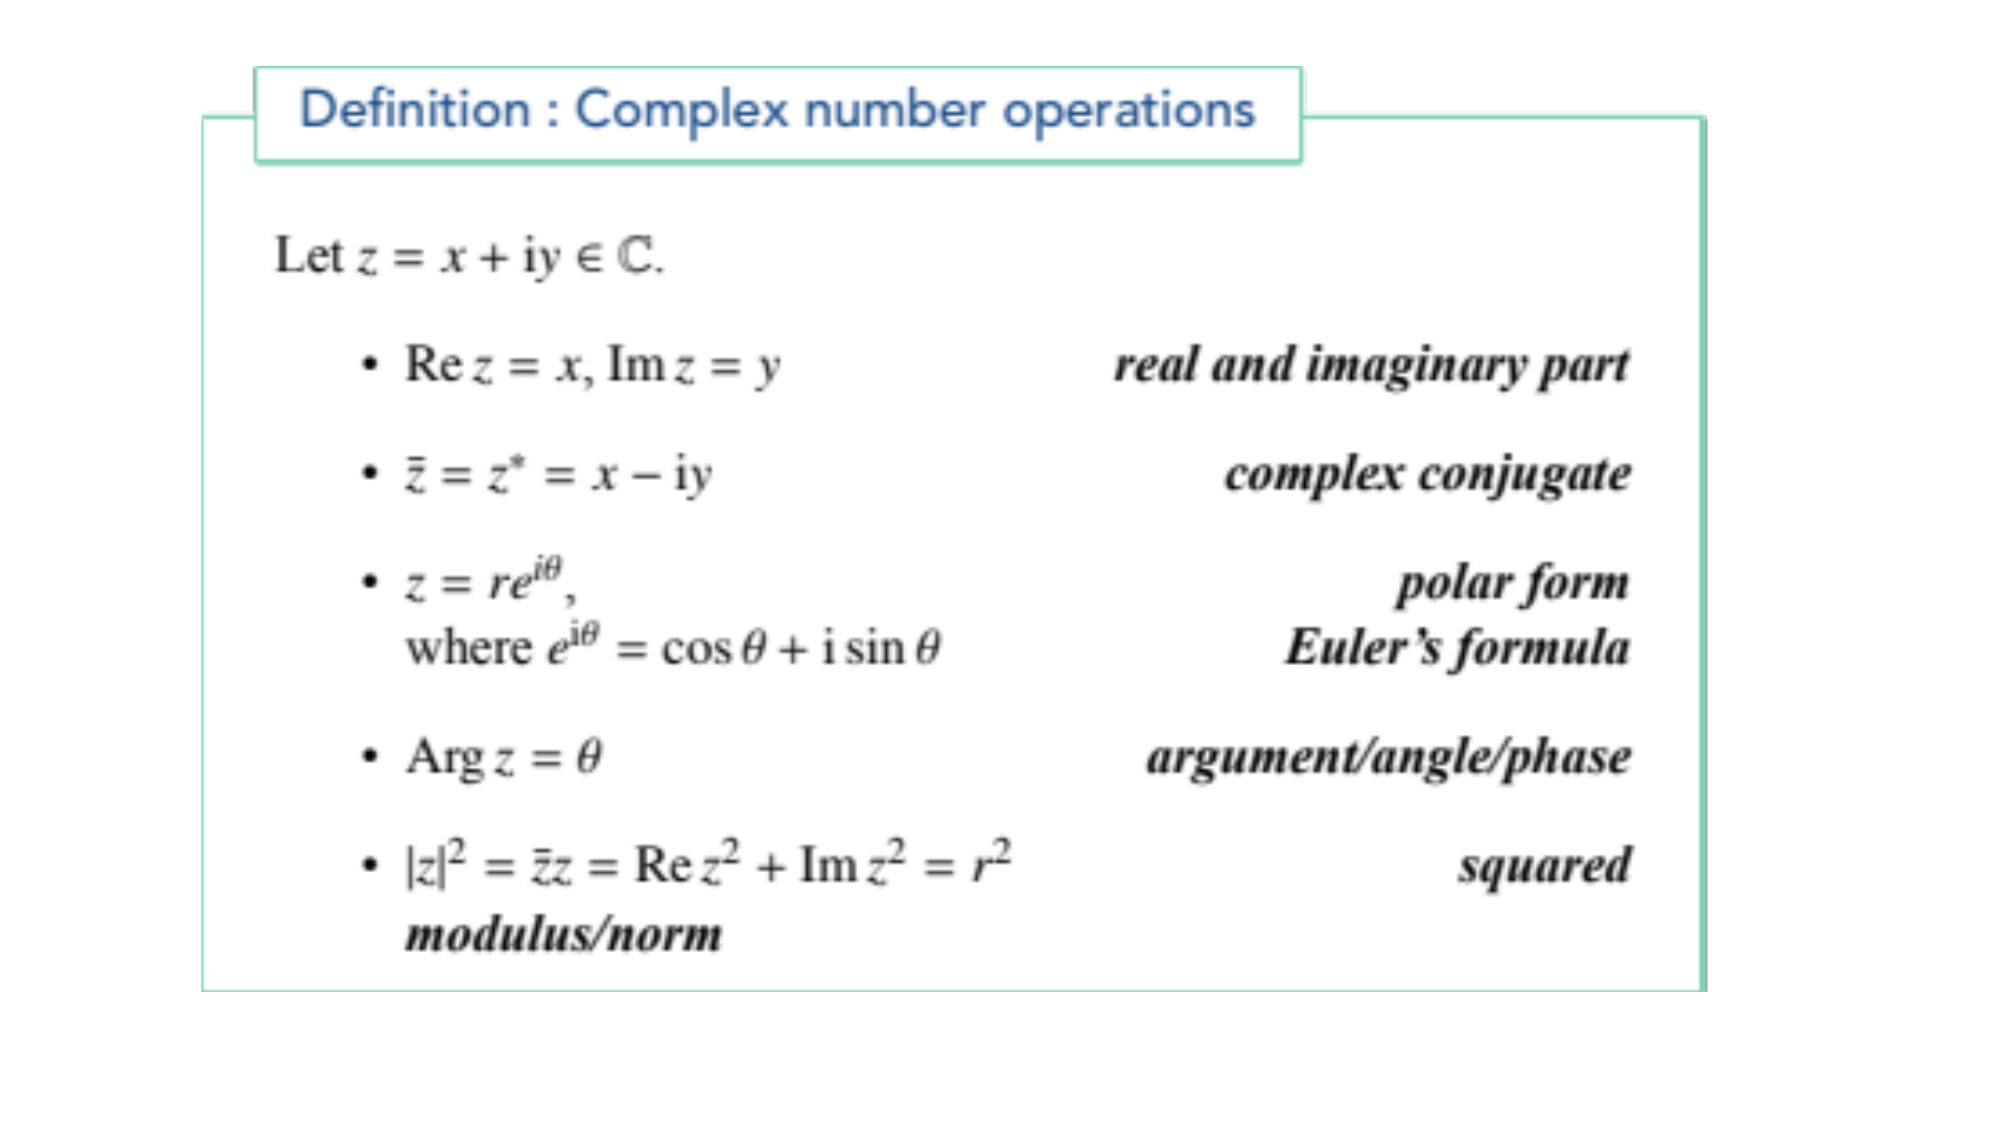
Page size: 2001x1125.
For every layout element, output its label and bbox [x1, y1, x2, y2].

picture [201, 66, 2000, 992]
